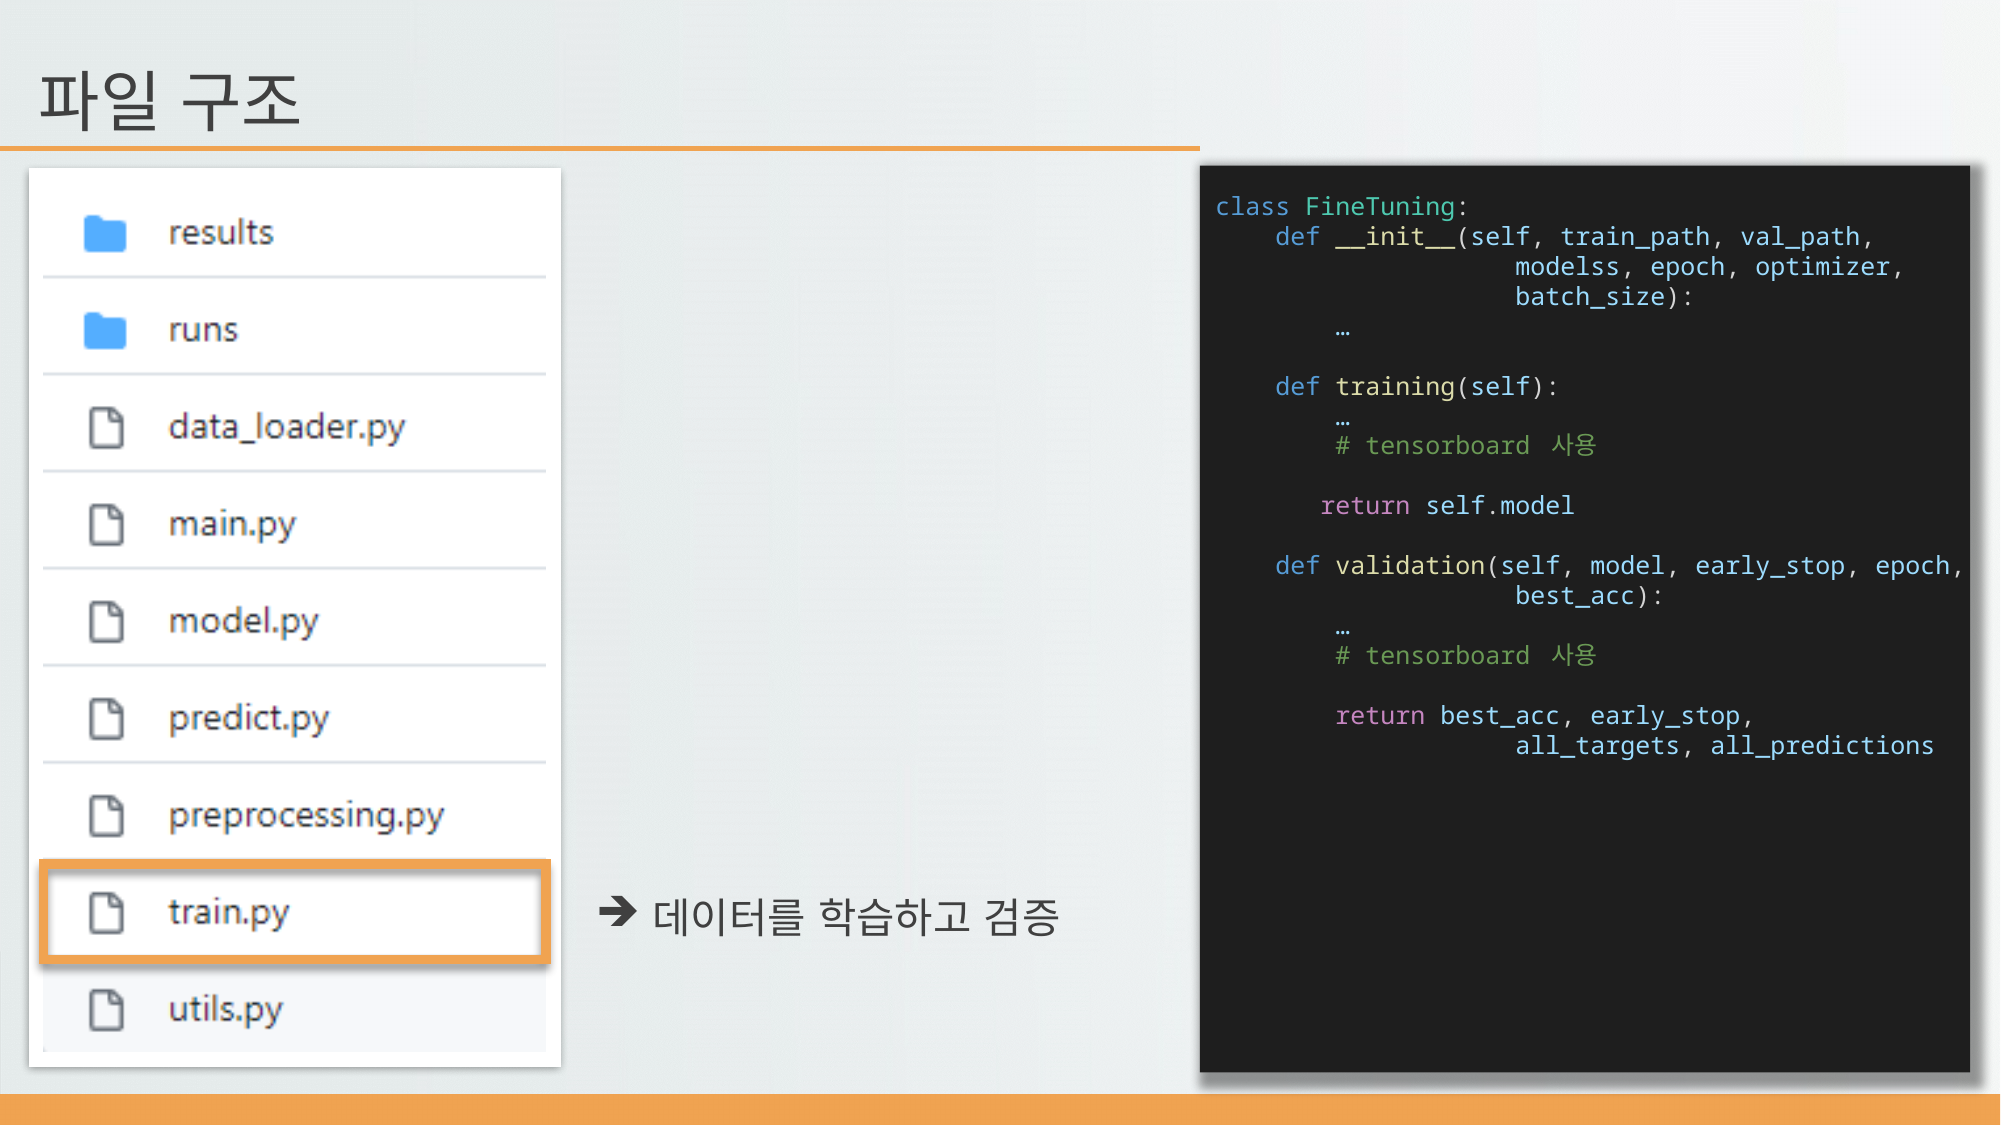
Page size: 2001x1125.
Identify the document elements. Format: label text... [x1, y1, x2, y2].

text_box 파일 구조 [23, 52, 1548, 148]
text_box [1199, 165, 1971, 1073]
text_box 데이터를 학습하고 검증 [581, 884, 1076, 950]
text_box class FineTuning: def __init__(self, train_path, val_path, modelss, epoch, optimizer, batch_size): … def training(self): … # tensorboard 사용 return self.model def validation(self, model, early_stop, epoch, best_acc): … # tensorboard 사용 return best_acc, early_stop, all_targets, all_predictions [1200, 182, 1996, 767]
picture [0, 0, 2001, 1125]
